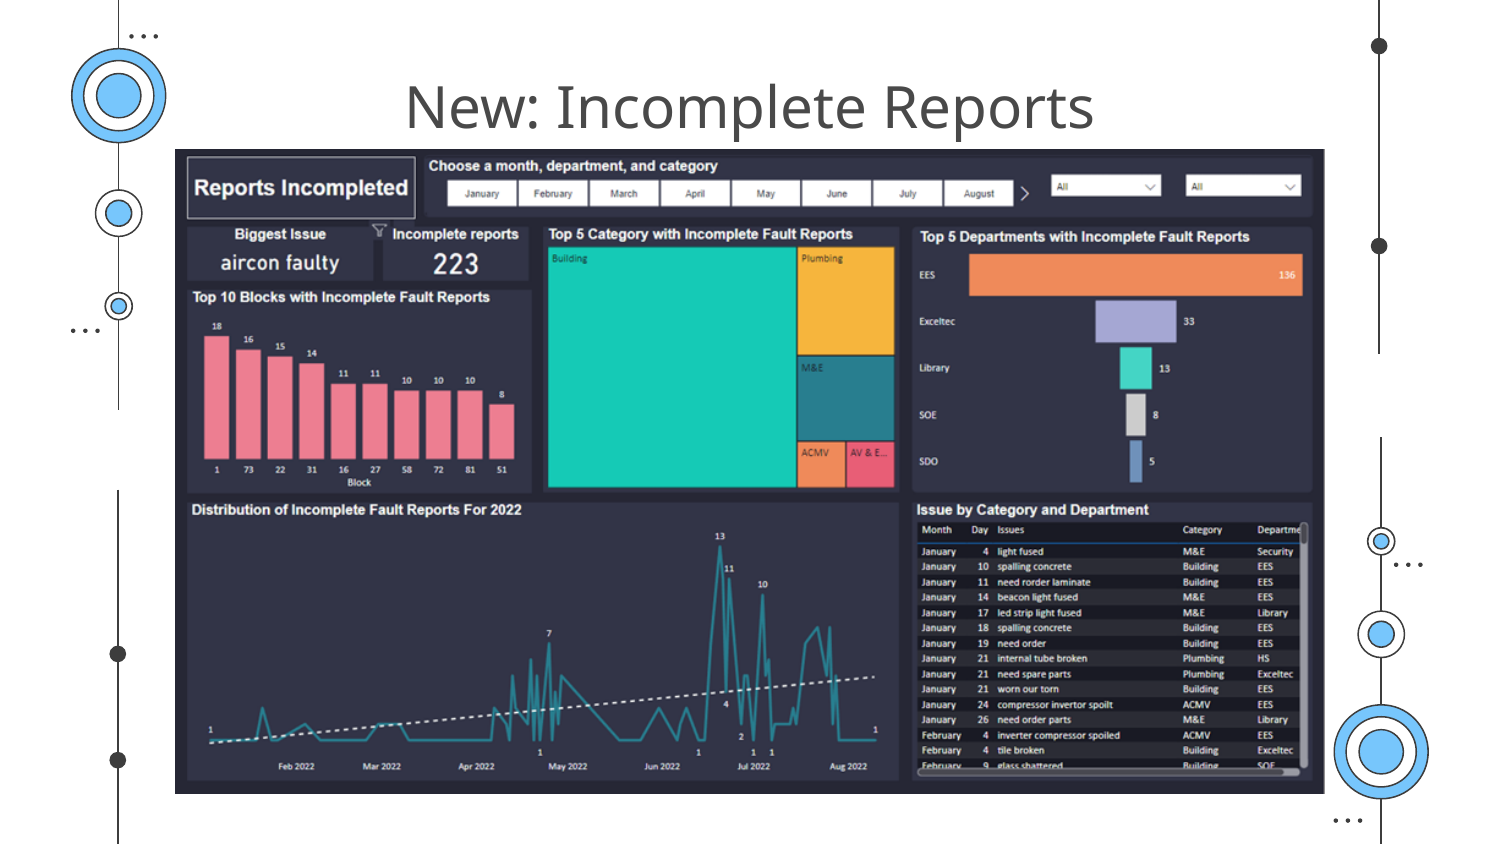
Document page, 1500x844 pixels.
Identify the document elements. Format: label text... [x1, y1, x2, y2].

title New: Incomplete Reports [299, 55, 1201, 147]
picture [175, 149, 1325, 794]
